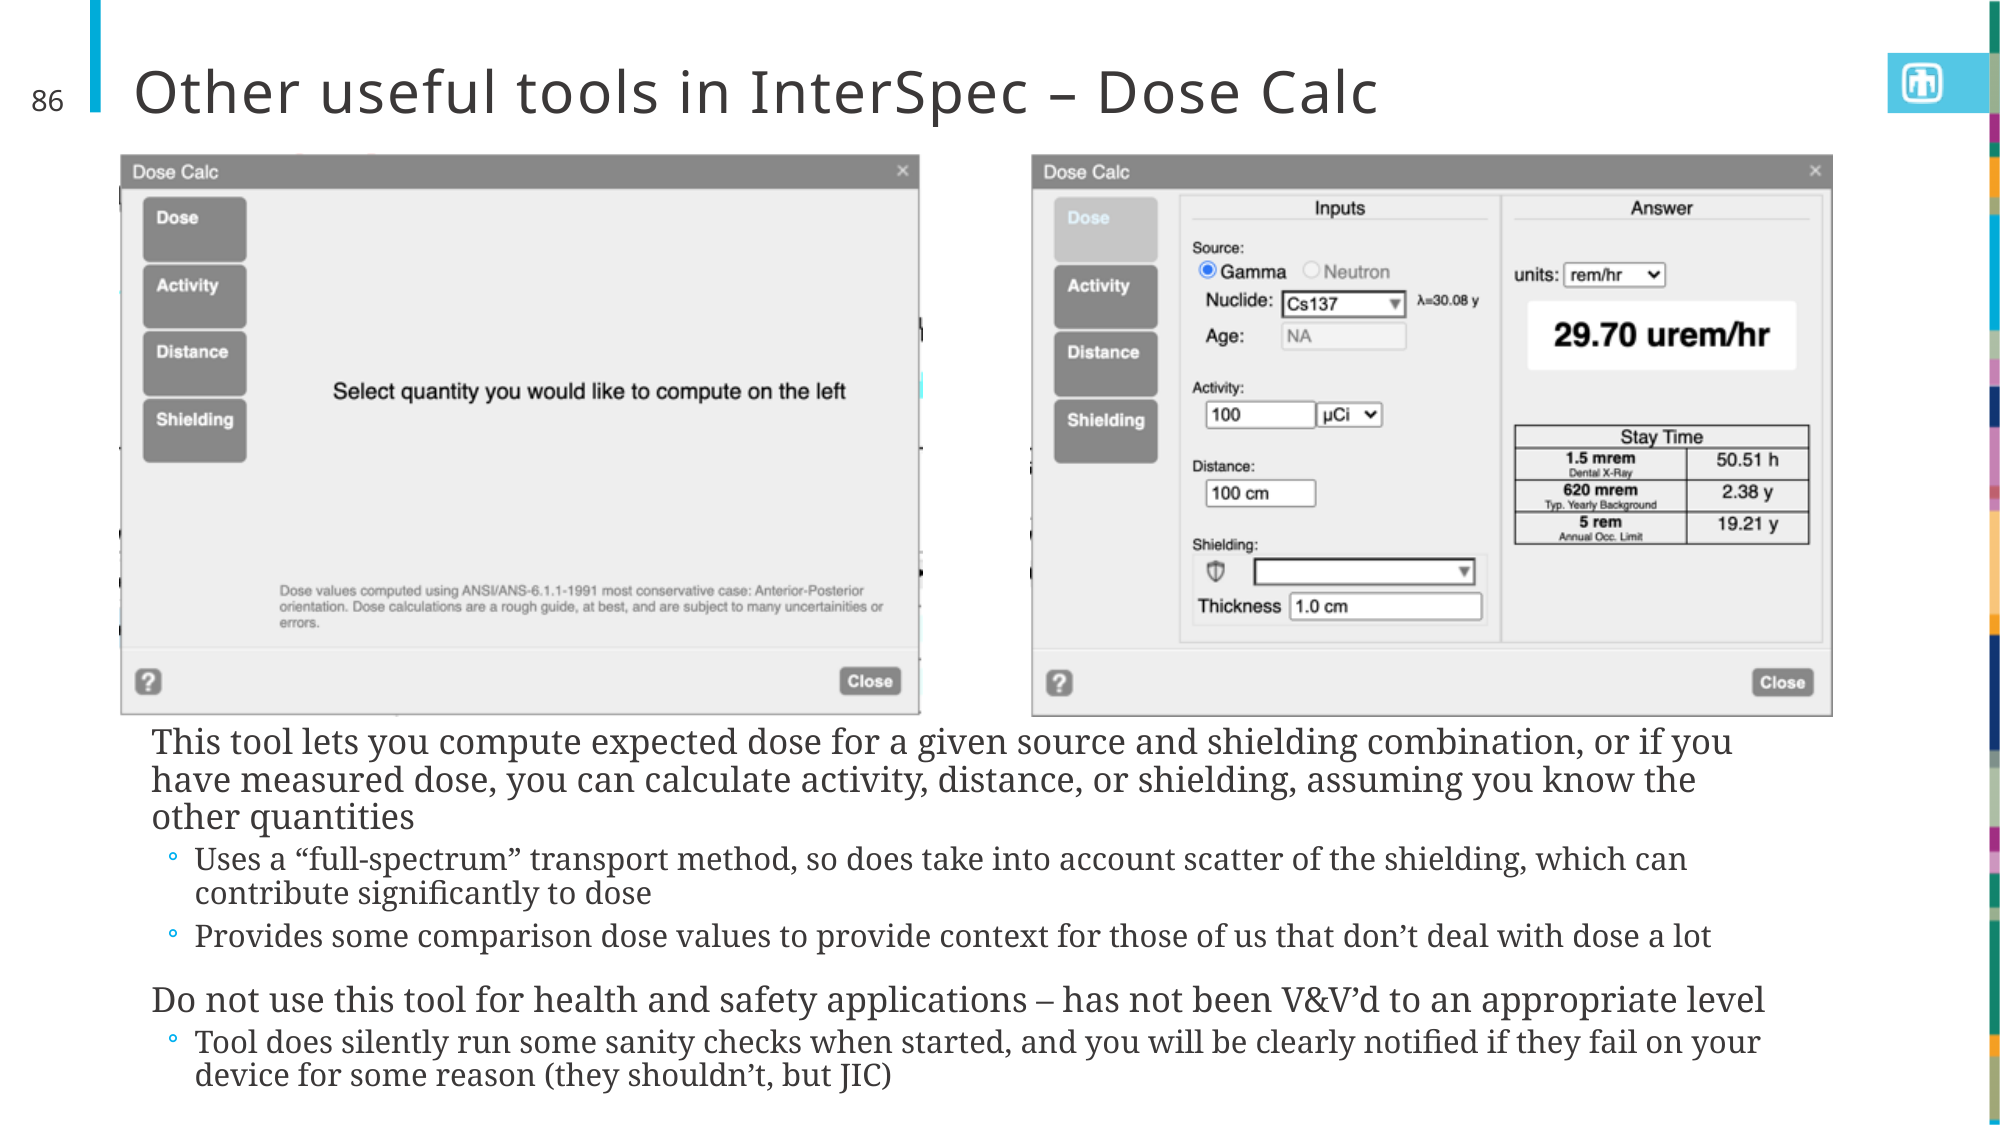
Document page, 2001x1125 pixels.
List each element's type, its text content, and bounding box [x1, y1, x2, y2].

title Other useful tools in InterSpec – Dose Calc [118, 58, 1769, 153]
picture [1901, 62, 1944, 104]
picture [1990, 330, 1999, 1120]
picture [1029, 153, 1834, 718]
list This tool lets you compute expected dose for a given source and shielding combination, or if you have measured dose, you can calculate activity, distance, or shielding, assuming you know the other quantities Uses a “full-spectrum” transport method, so does take into account scatter of the shielding, which can contribute significantly to dose Provides some comparison dose values to provide context for those of us that don’t deal with dose a lot Do not use this tool for health and safety applications – has not been V&V’d to an appropriate level Tool does silently run some sanity checks when started, and you will be clearly notified if they fail on your device for some reason (they shouldn’t, but JIC) [138, 717, 1789, 1125]
picture [1990, 1, 1999, 215]
picture [119, 153, 923, 717]
slide_number 86 [10, 71, 80, 132]
